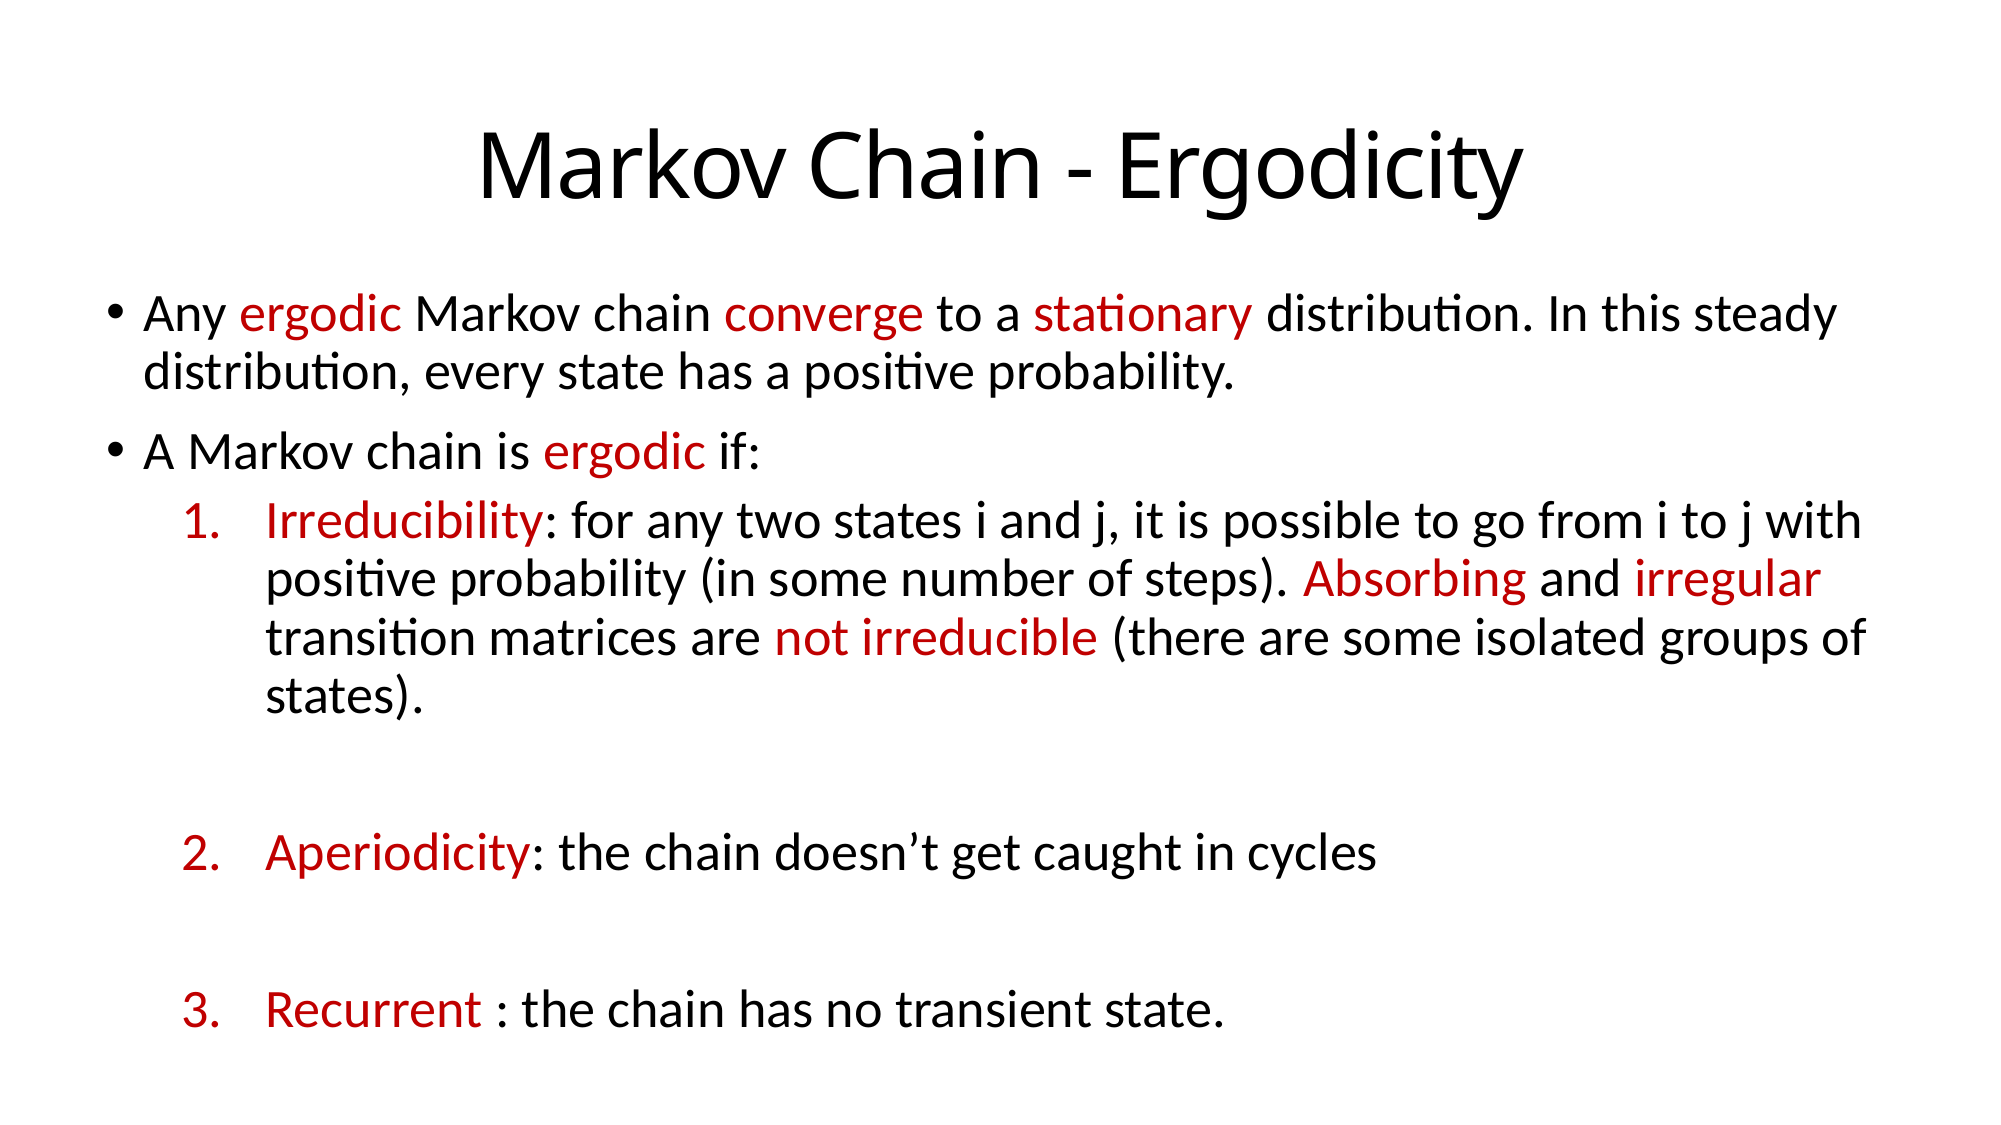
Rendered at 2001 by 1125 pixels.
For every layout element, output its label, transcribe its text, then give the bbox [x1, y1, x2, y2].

list Any ergodic Markov chain converge to a stationary distribution. In this steady distribution, every state has a positive probability. A Markov chain is ergodic if: Irreducibility: for any two states i and j, it is possible to go from i to j with positive probability (in some number of steps). Absorbing and irregular transition matrices are not irreducible (there are some isolated groups of states). Aperiodicity: the chain doesn’t get caught in cycles Recurrent : the chain has no transient state. [91, 277, 1979, 992]
title Markov Chain - Ergodicity [137, 59, 1863, 277]
